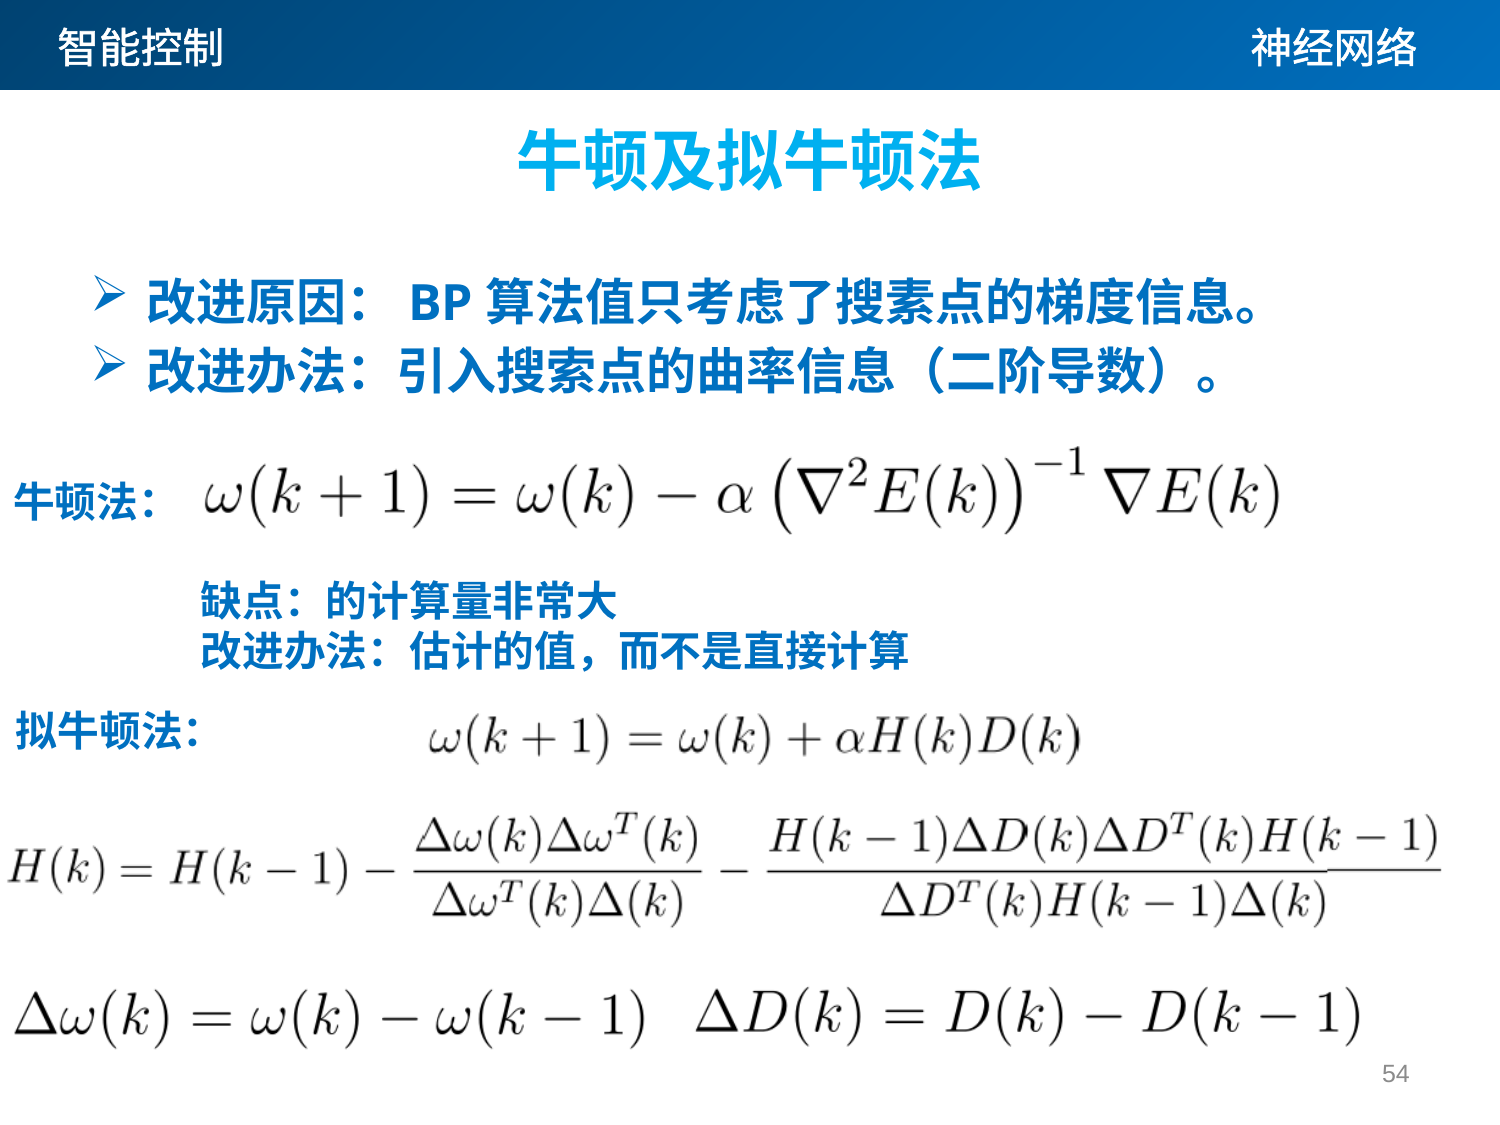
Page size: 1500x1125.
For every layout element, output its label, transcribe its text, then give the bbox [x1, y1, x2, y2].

picture [5, 975, 652, 1053]
picture [410, 696, 1090, 776]
slide_number 54 [1074, 1042, 1425, 1103]
text_box 牛顿法： [0, 468, 190, 533]
picture [2, 801, 1456, 932]
list 改进原因：BP算法值只考虑了搜素点的梯度信息。 改进办法：引入搜索点的曲率信息（二阶导数）。 [75, 262, 1425, 445]
text_box 牛顿及拟牛顿法 [74, 19, 1425, 207]
picture [195, 441, 1291, 537]
text_box 拟牛顿法： [1, 697, 240, 763]
picture [679, 975, 1369, 1053]
